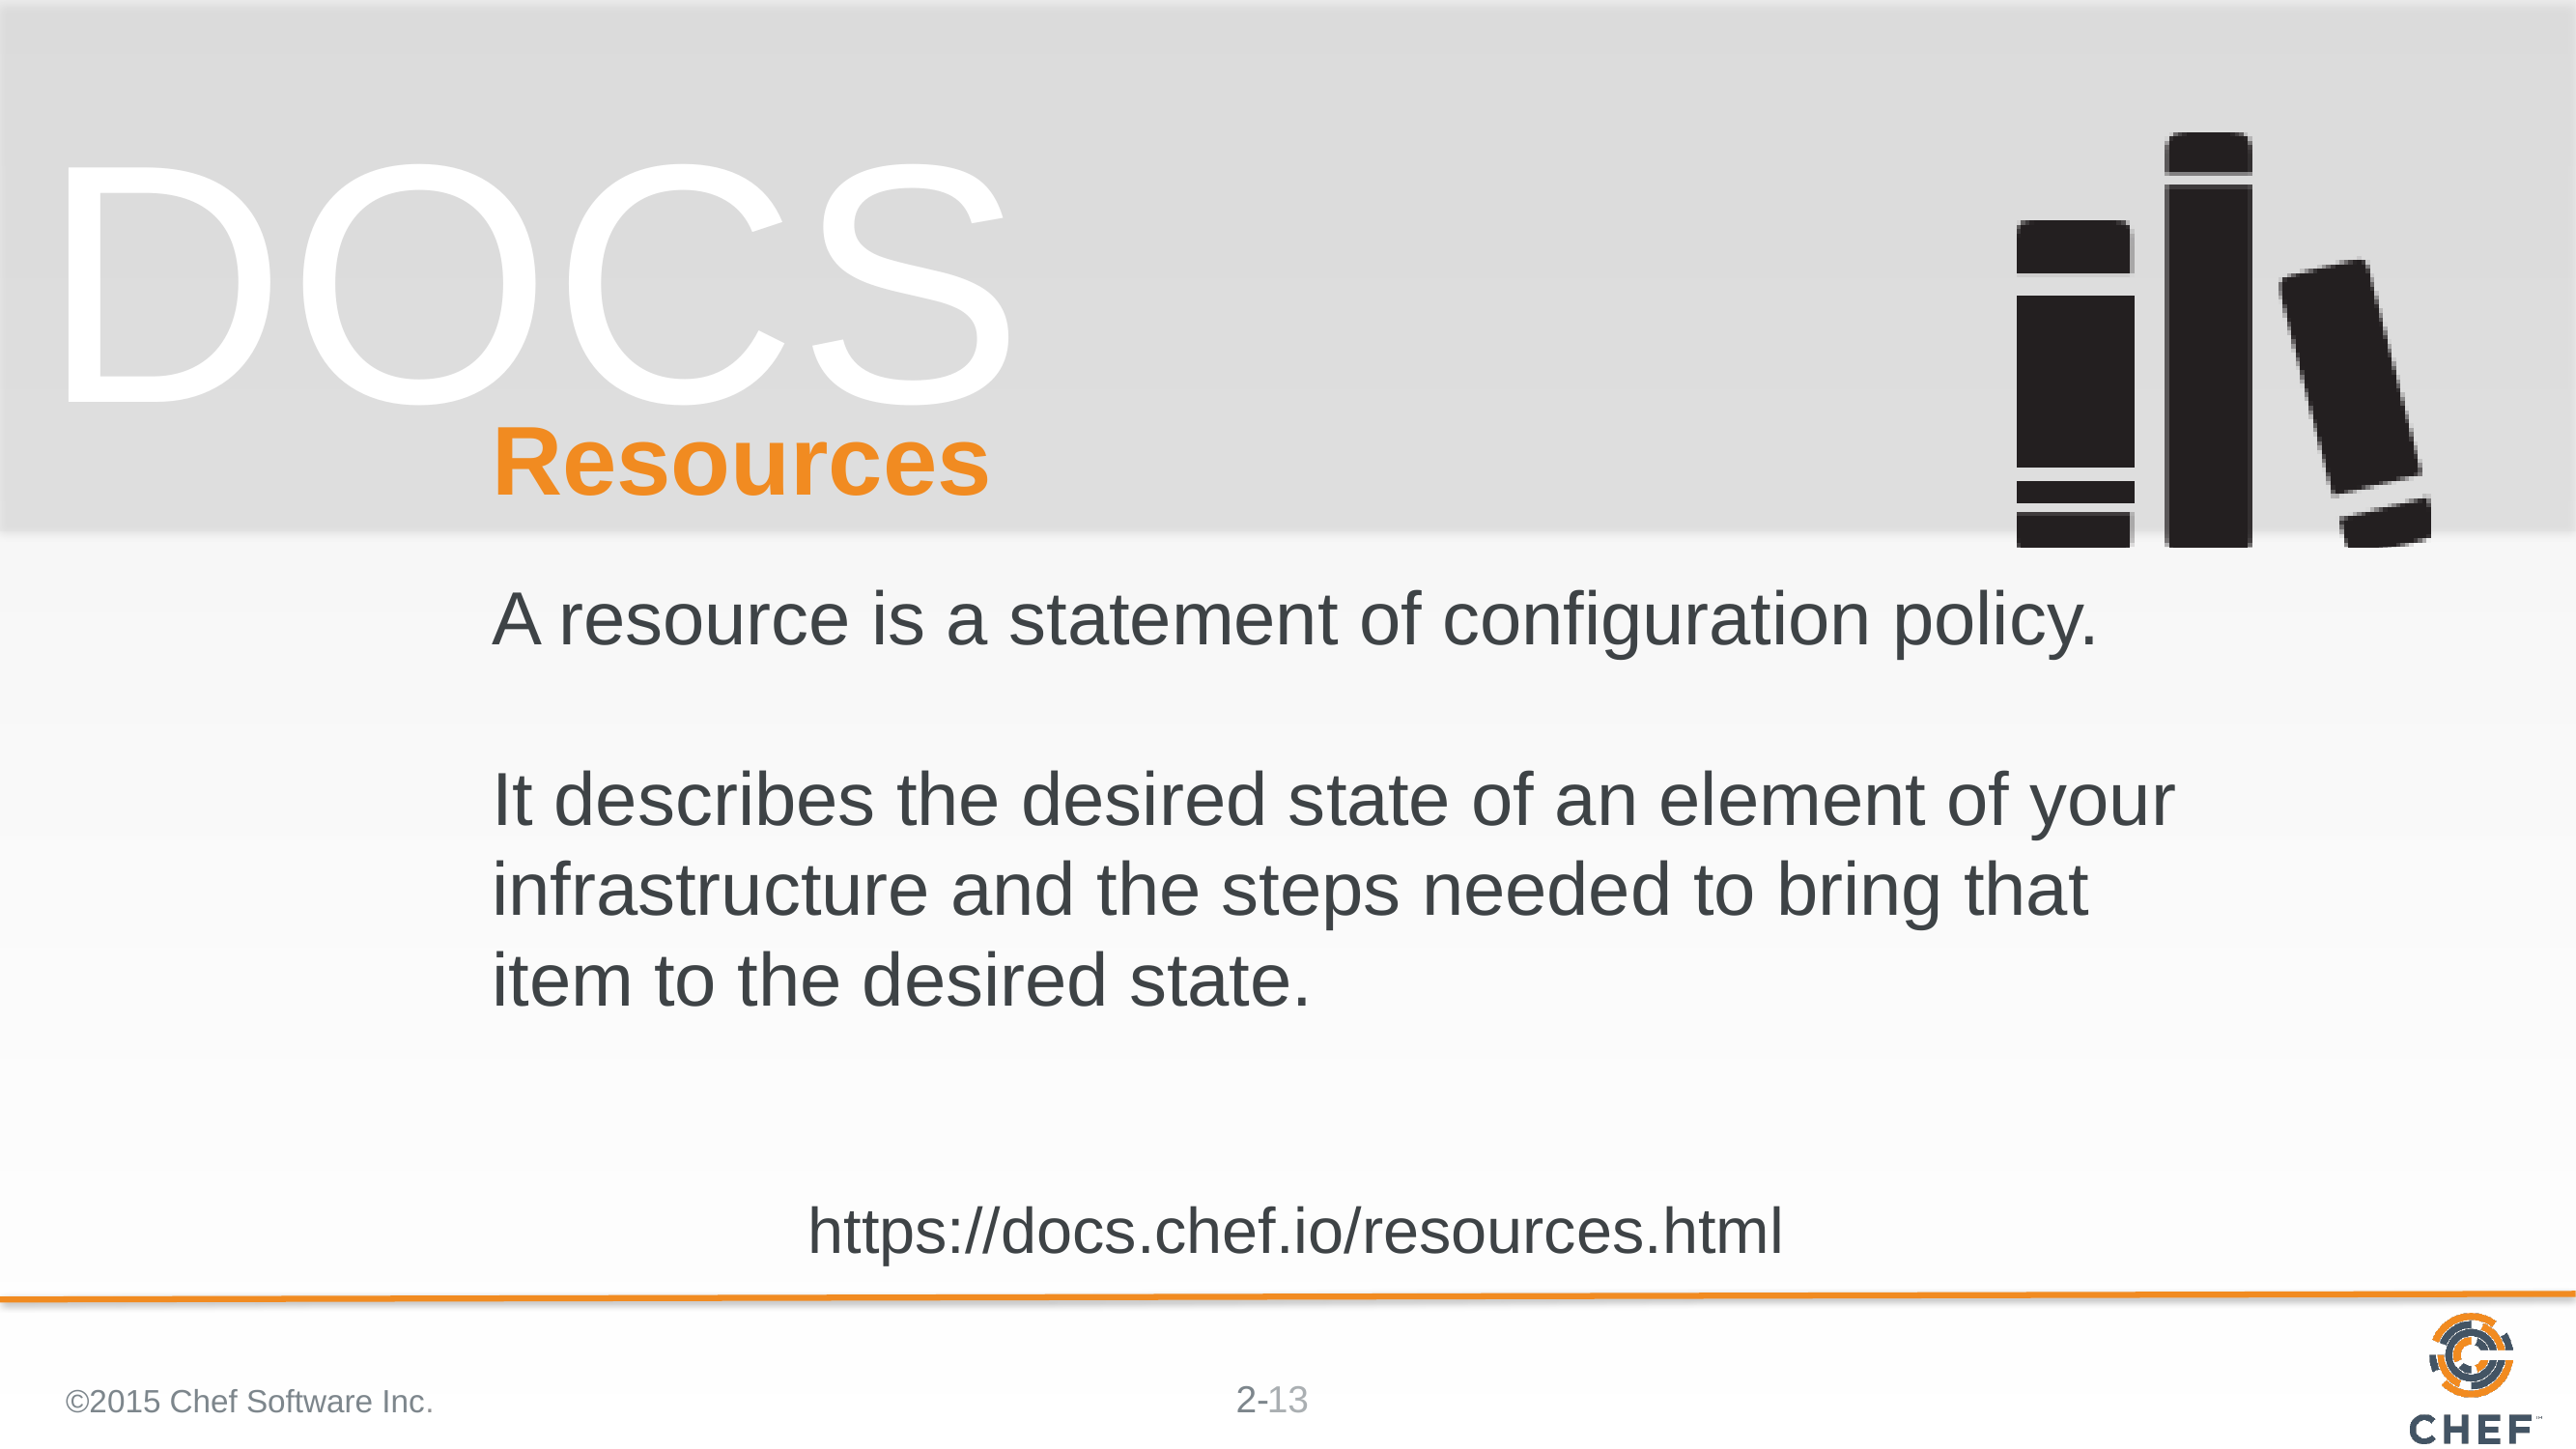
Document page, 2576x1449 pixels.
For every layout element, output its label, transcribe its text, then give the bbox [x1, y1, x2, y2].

subtitle A resource is a statement of configuration policy. It describes the desired state of an element of your infrastructure and the steps needed to bring that item to the desired state. [477, 555, 2217, 1087]
picture [2399, 1297, 2550, 1449]
list https://docs.chef.io/resources.html [589, 1185, 2003, 1269]
slide_number 13 [998, 1359, 1578, 1437]
title Resources [477, 395, 2217, 531]
footer ©2015 Chef Software Inc. [51, 1359, 952, 1440]
